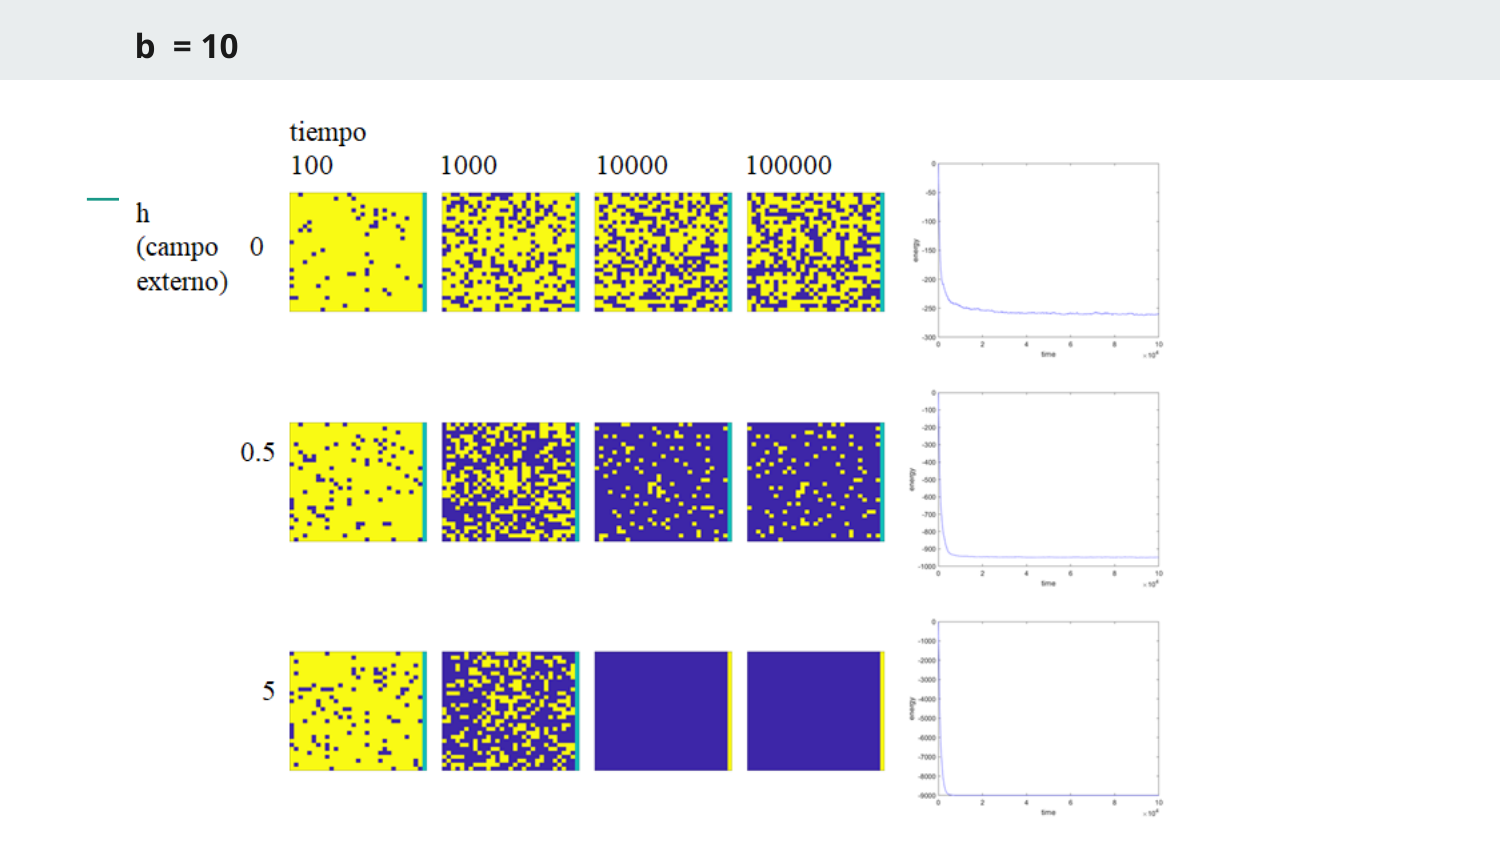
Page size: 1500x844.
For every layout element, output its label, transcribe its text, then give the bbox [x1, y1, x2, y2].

text_box b = 10 [119, 10, 1396, 80]
picture [119, 105, 1186, 820]
